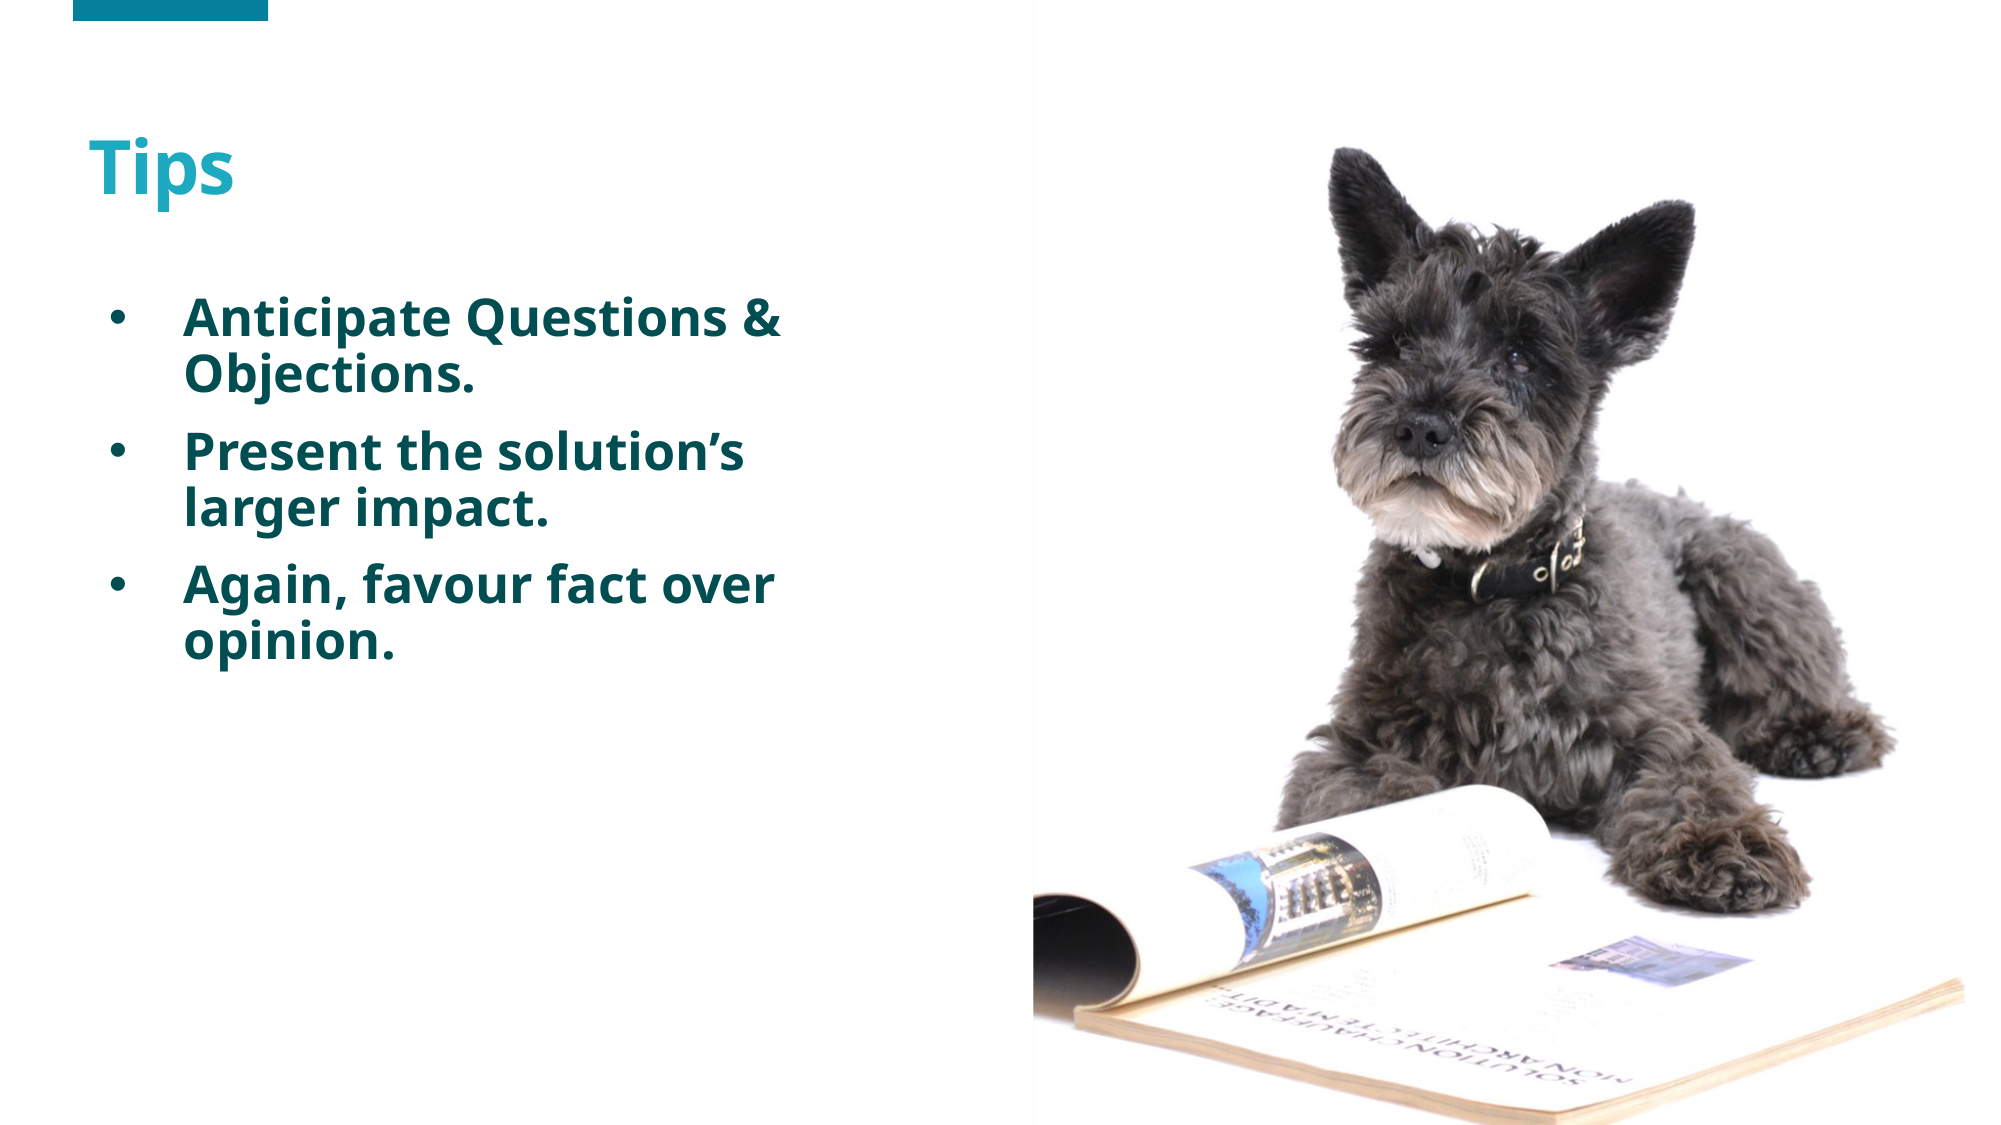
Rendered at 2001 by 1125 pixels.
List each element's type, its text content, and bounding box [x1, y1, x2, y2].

list Anticipate Questions & Objections. Present the solution’s larger impact. Again, favour fact over opinion. [93, 284, 922, 340]
title Tips [73, 121, 922, 219]
picture [1033, 0, 2000, 1125]
